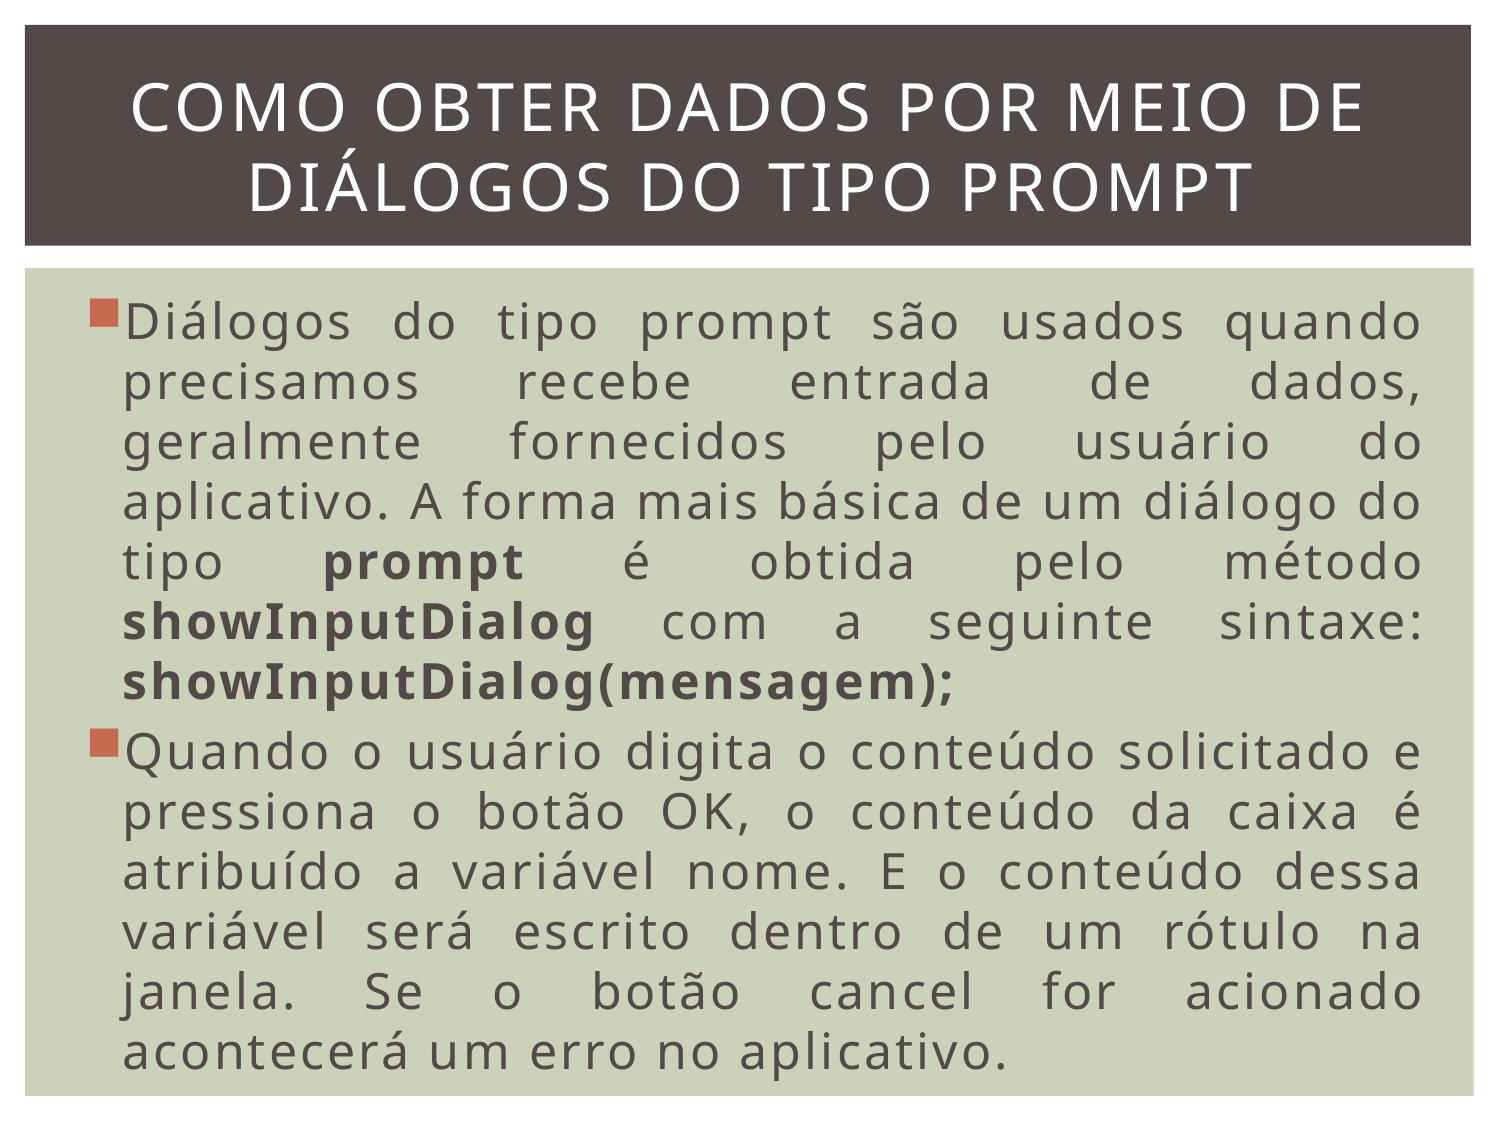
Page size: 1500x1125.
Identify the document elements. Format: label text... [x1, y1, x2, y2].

title Como obter dados por meio de diálogos do tipo prompt [62, 58, 1438, 232]
list Diálogos do tipo prompt são usados quando precisamos recebe entrada de dados, geralmente fornecidos pelo usuário do aplicativo. A forma mais básica de um diálogo do tipo prompt é obtida pelo método showInputDialog com a seguinte sintaxe: showInputDialog(mensagem); Quando o usuário digita o conteúdo solicitado e pressiona o botão OK, o conteúdo da caixa é atribuído a variável nome. E o conteúdo dessa variável será escrito dentro de um rótulo na janela. Se o botão cancel for acionado acontecerá um erro no aplicativo. [62, 281, 1442, 1059]
